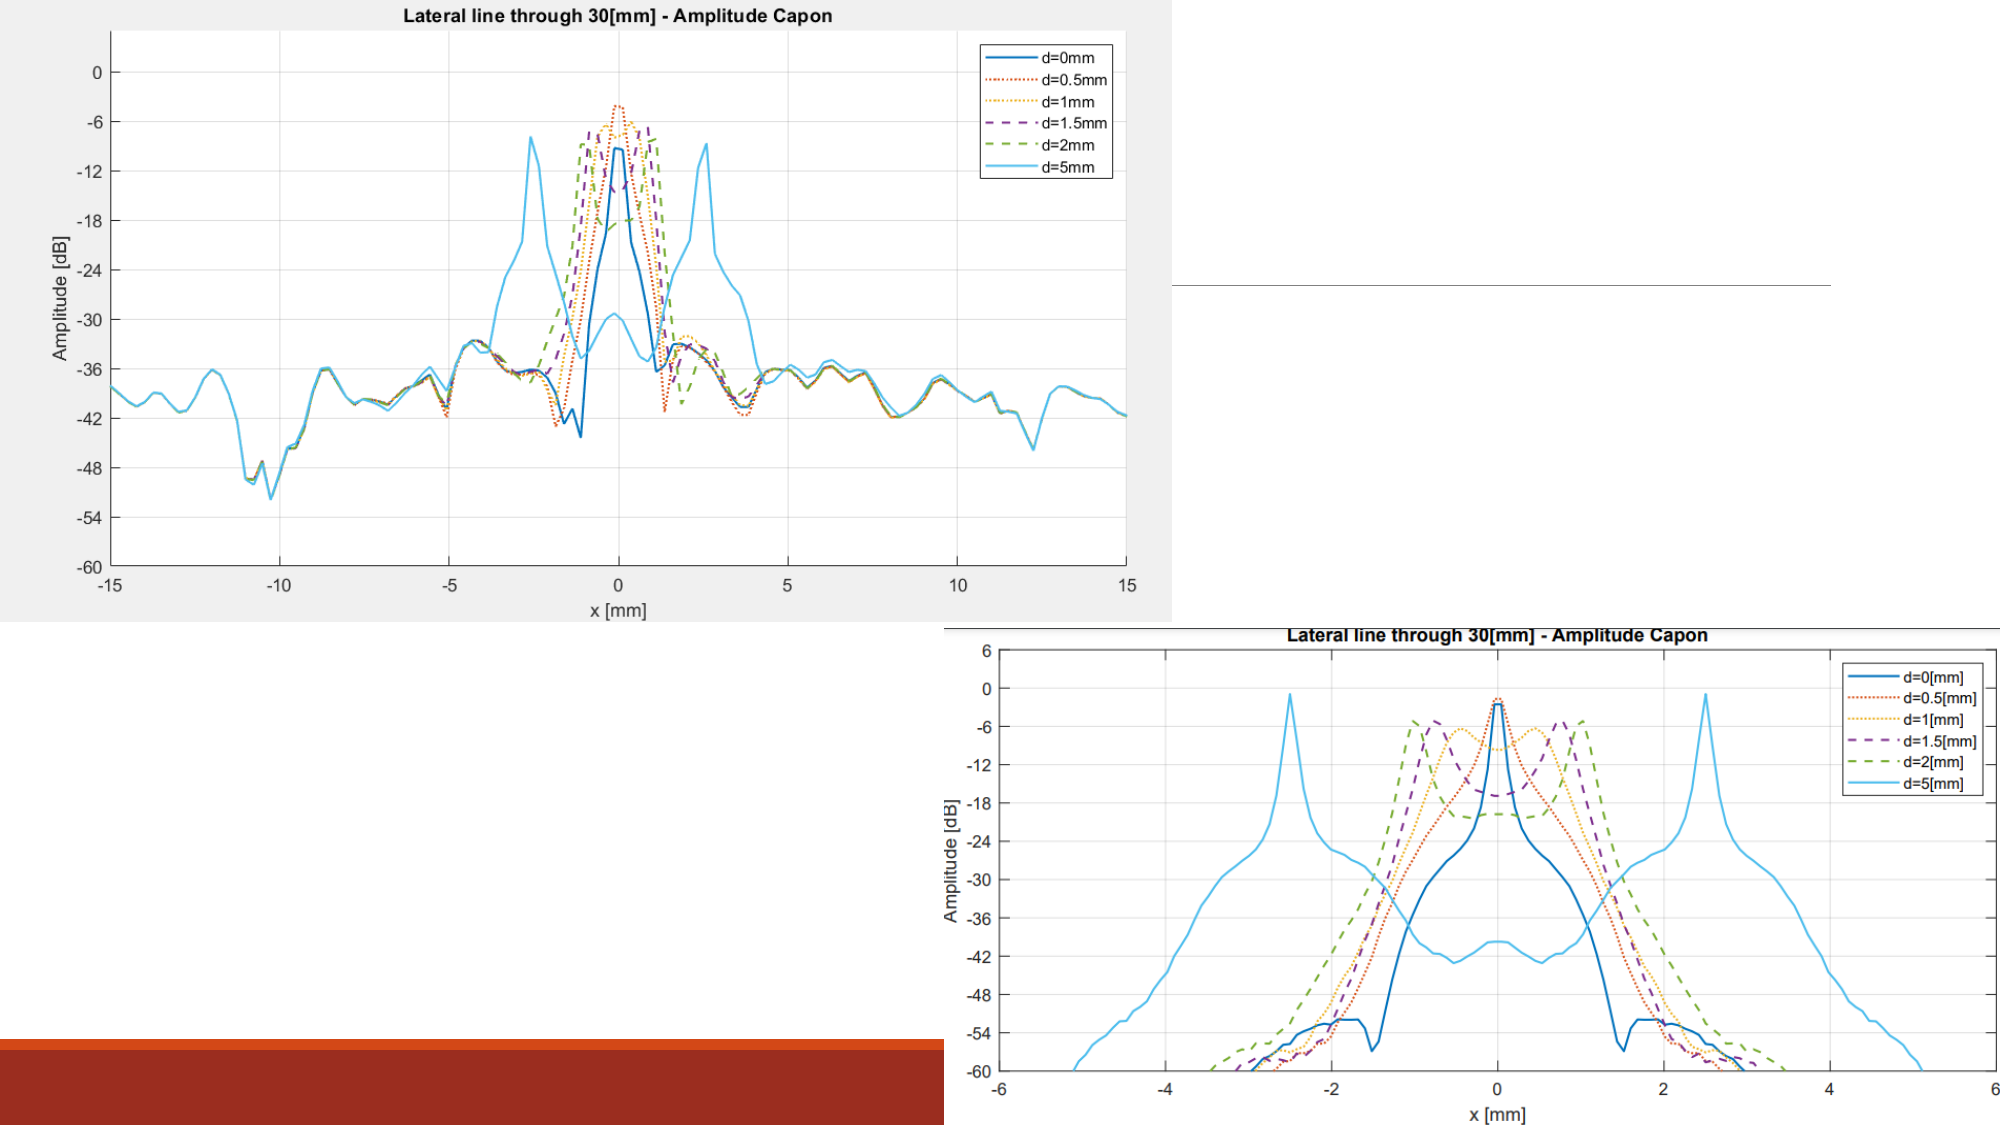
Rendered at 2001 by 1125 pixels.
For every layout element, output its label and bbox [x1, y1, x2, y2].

picture [0, 0, 1173, 622]
picture [943, 627, 2000, 1125]
